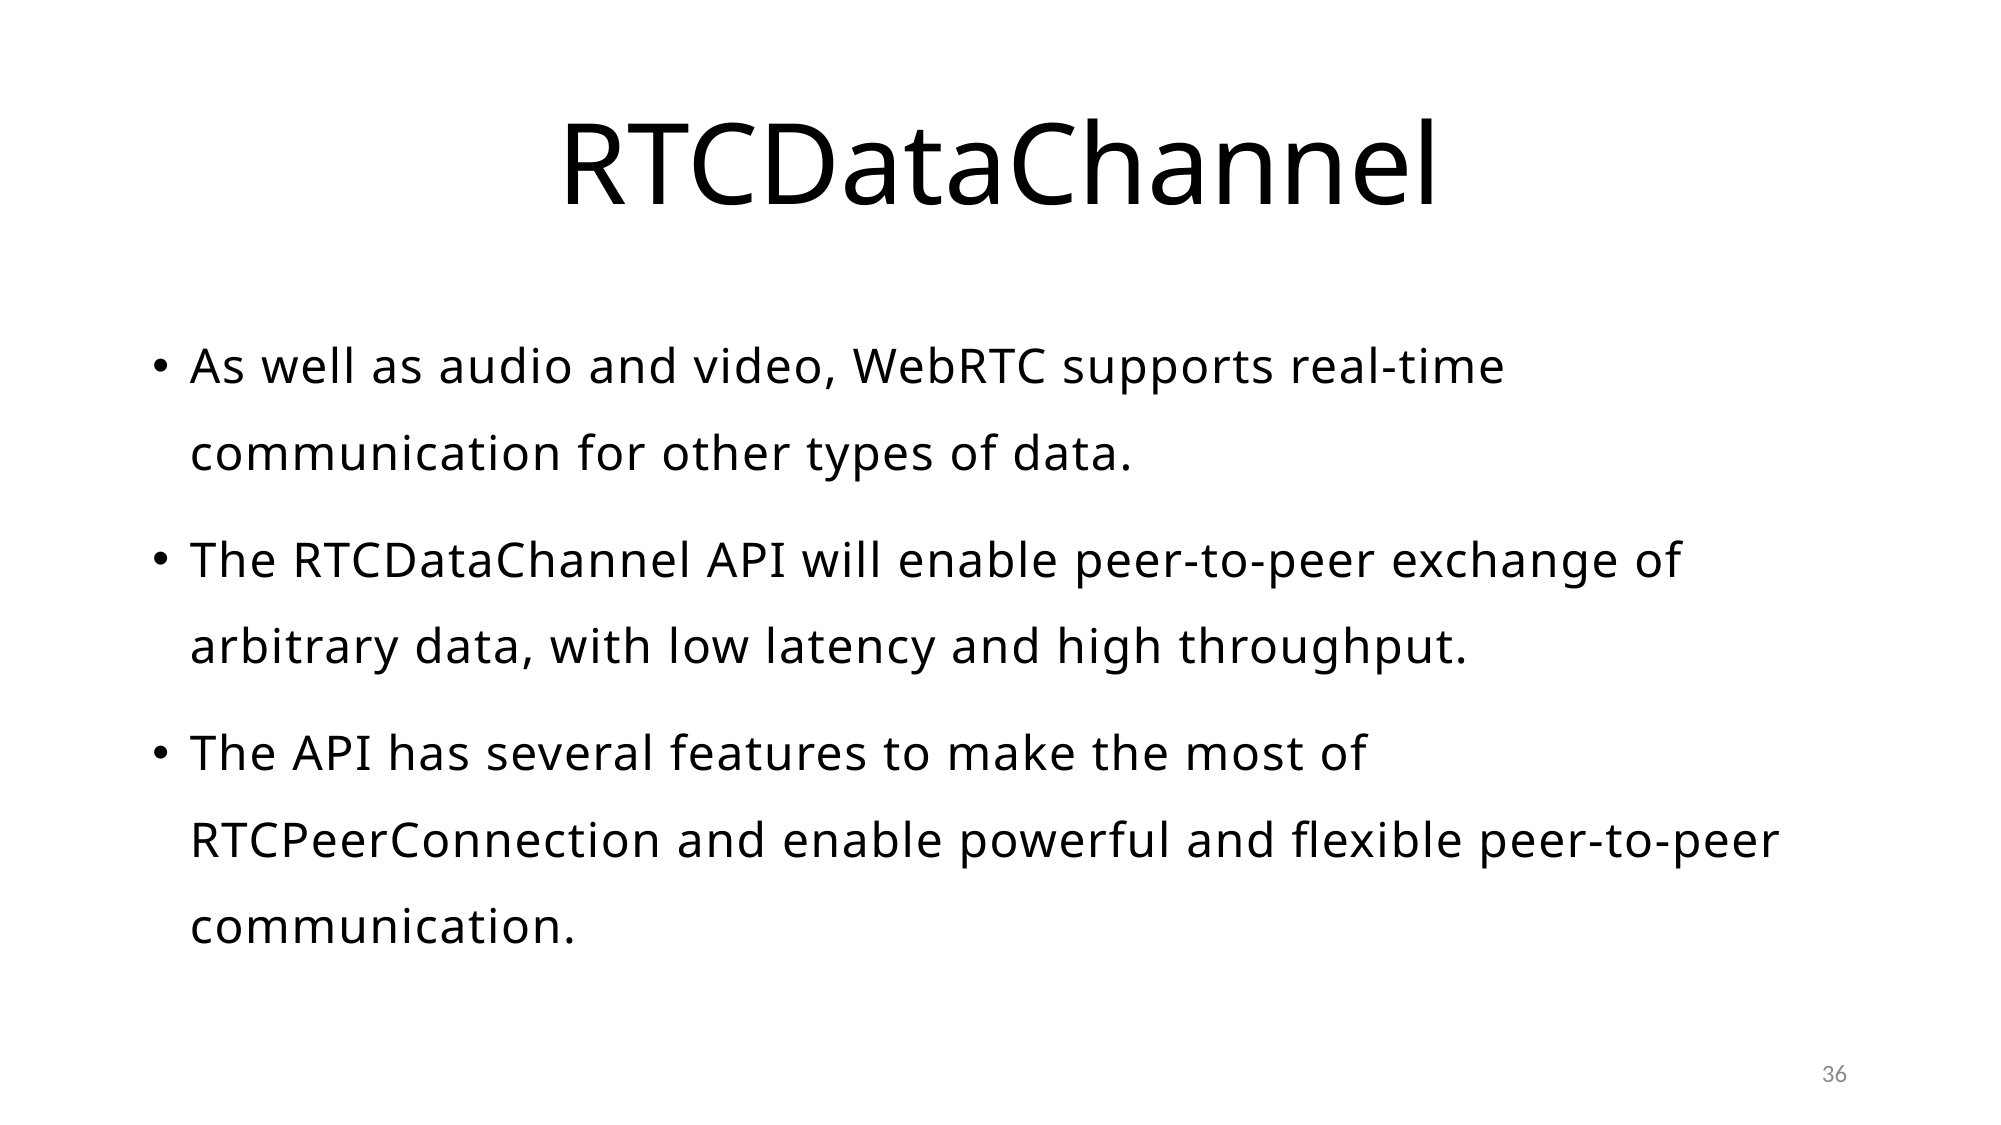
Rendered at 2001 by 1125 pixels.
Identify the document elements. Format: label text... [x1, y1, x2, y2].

list As well as audio and video, WebRTC supports real-time communication for other types of data. The RTCDataChannel API will enable peer-to-peer exchange of arbitrary data, with low latency and high throughput. The API has several features to make the most of RTCPeerConnection and enable powerful and flexible peer-to-peer communication. [137, 299, 1863, 1014]
slide_number 36 [1412, 1042, 1863, 1103]
title RTCDataChannel [137, 59, 1863, 278]
